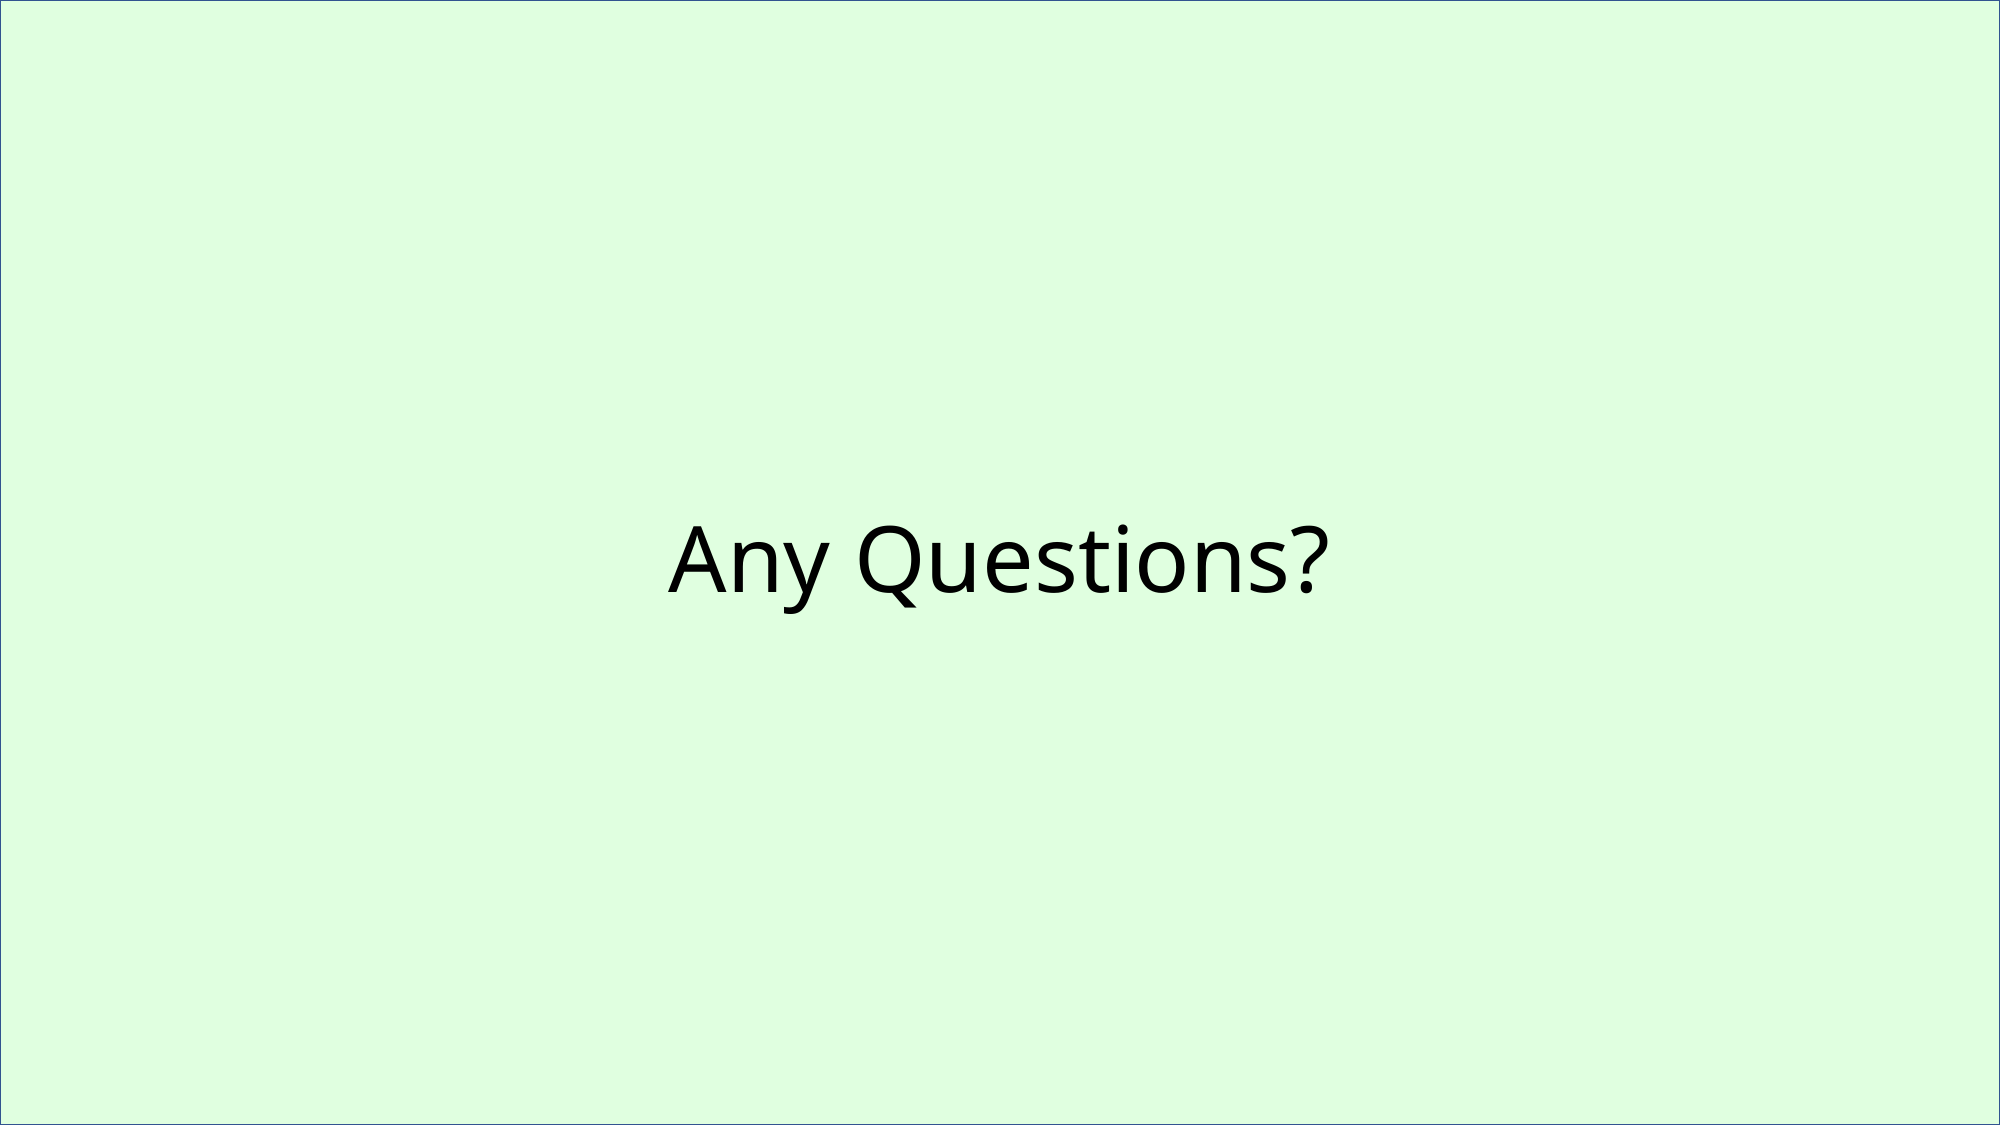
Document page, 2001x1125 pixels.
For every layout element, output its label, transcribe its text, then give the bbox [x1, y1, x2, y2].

text_box Any Questions? [137, 453, 1863, 672]
text_box [0, 0, 2000, 1125]
